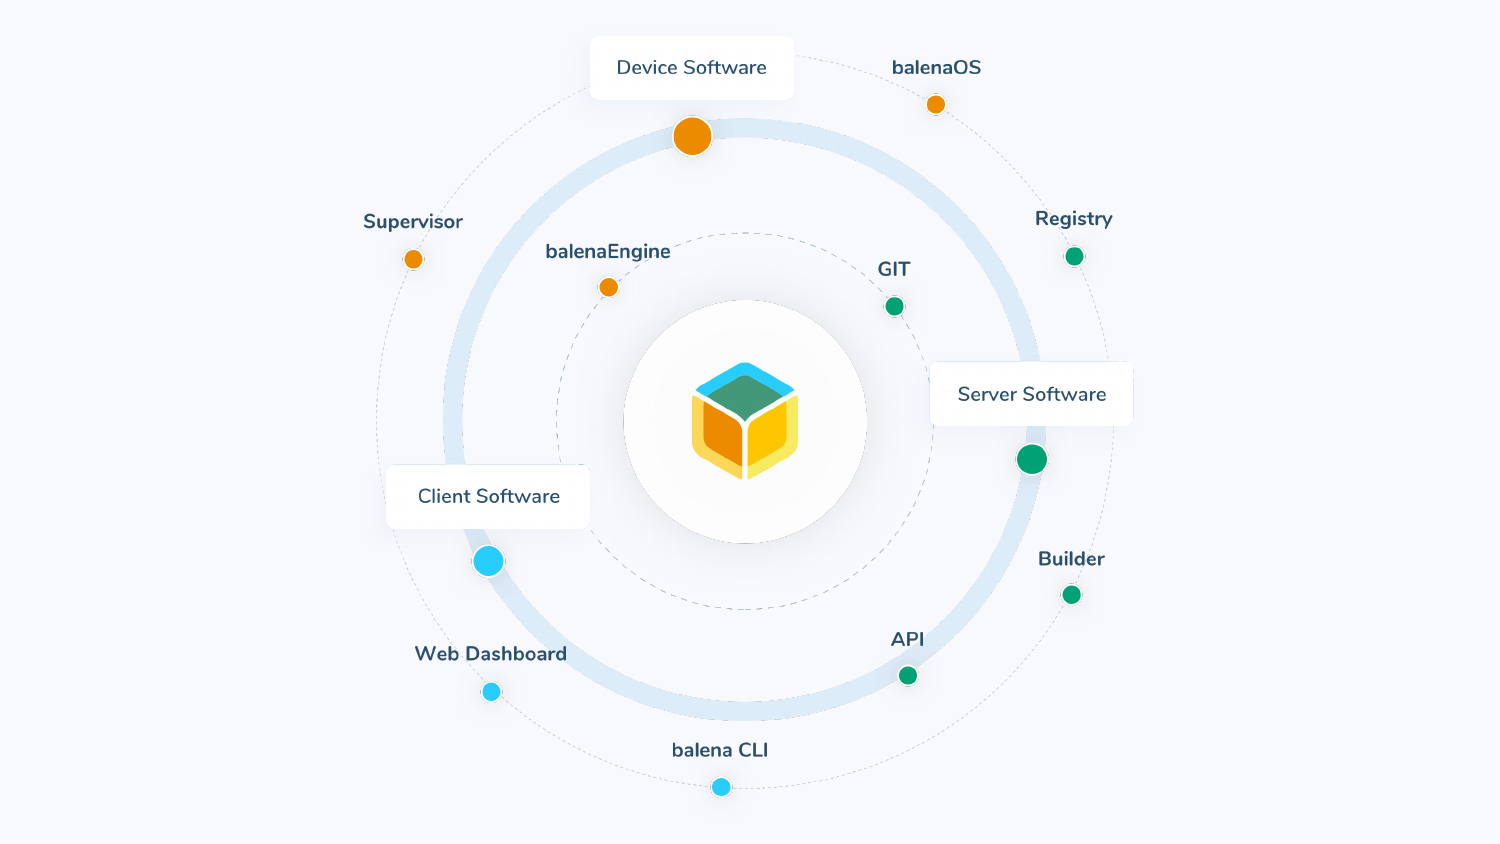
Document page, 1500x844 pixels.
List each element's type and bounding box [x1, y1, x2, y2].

picture [356, 24, 1144, 819]
